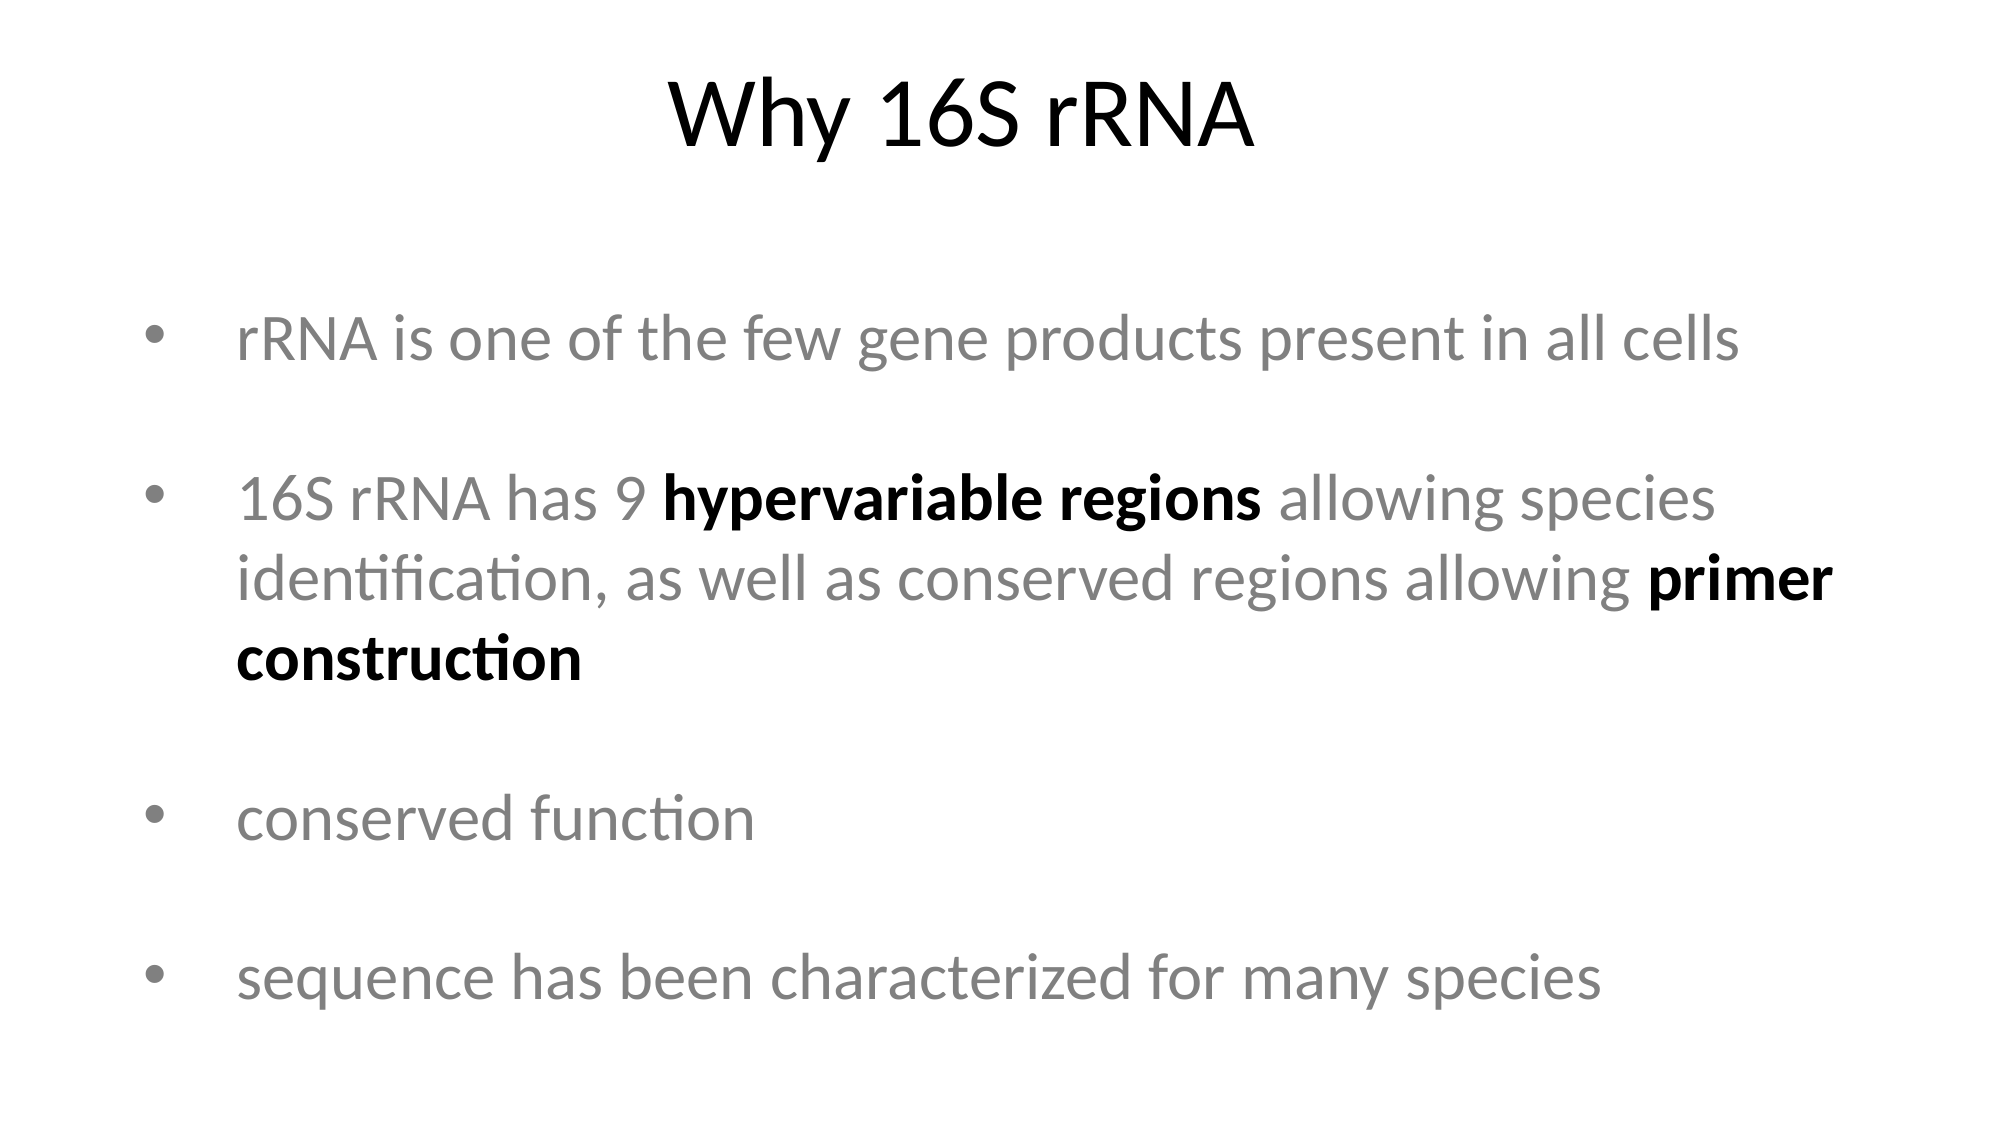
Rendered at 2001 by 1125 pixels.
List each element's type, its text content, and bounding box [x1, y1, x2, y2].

text_box rRNA is one of the few gene products present in all cells 16S rRNA has 9 hypervariable regions allowing species identification, as well as conserved regions allowing primer construction conserved function sequence has been characterized for many species [128, 286, 1944, 1021]
text_box Why 16S rRNA [652, 38, 1271, 174]
